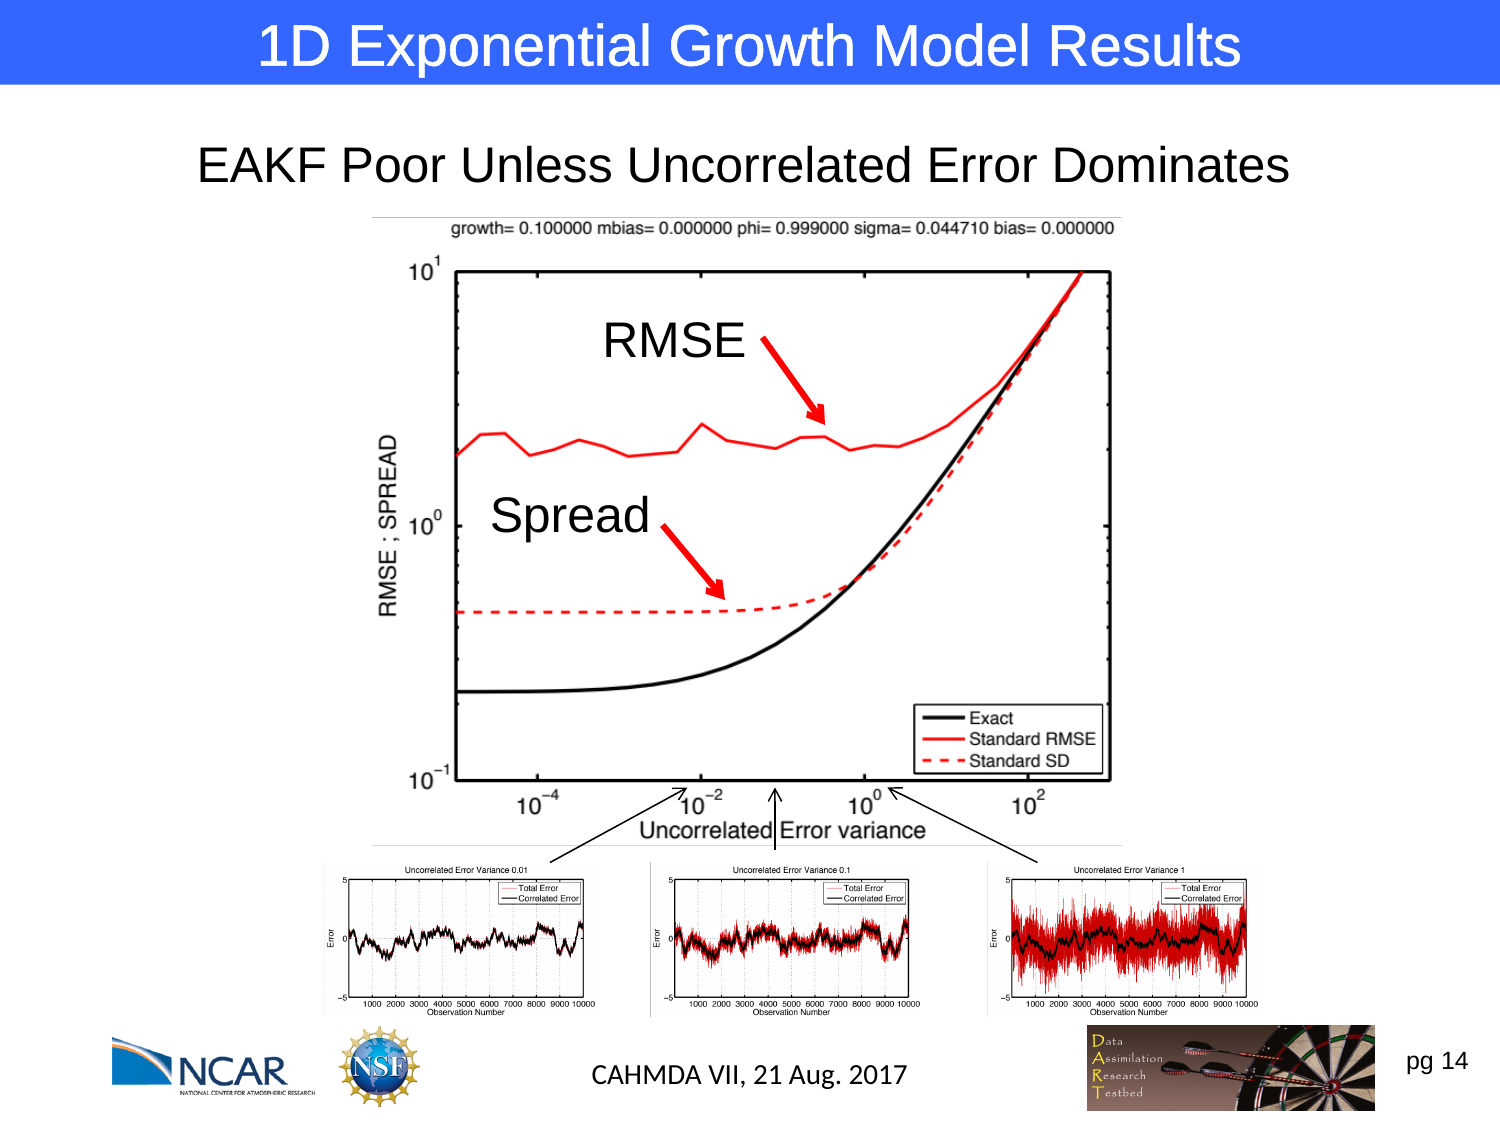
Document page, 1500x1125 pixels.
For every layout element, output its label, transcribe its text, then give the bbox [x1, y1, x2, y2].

picture [649, 862, 921, 1017]
text_box 1D Exponential Growth Model Results [0, 0, 1500, 85]
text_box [887, 787, 1038, 863]
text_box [549, 787, 688, 863]
picture [324, 862, 596, 1017]
text_box EAKF Poor Unless Uncorrelated Error Dominates [24, 124, 1463, 200]
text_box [662, 524, 726, 601]
picture [987, 862, 1259, 1017]
picture [1087, 1025, 1375, 1111]
picture [112, 1037, 315, 1095]
picture [337, 1024, 421, 1108]
picture [371, 212, 1122, 846]
footer CAHMDA VII, 21 Aug. 2017 [512, 1042, 988, 1103]
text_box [762, 337, 826, 426]
